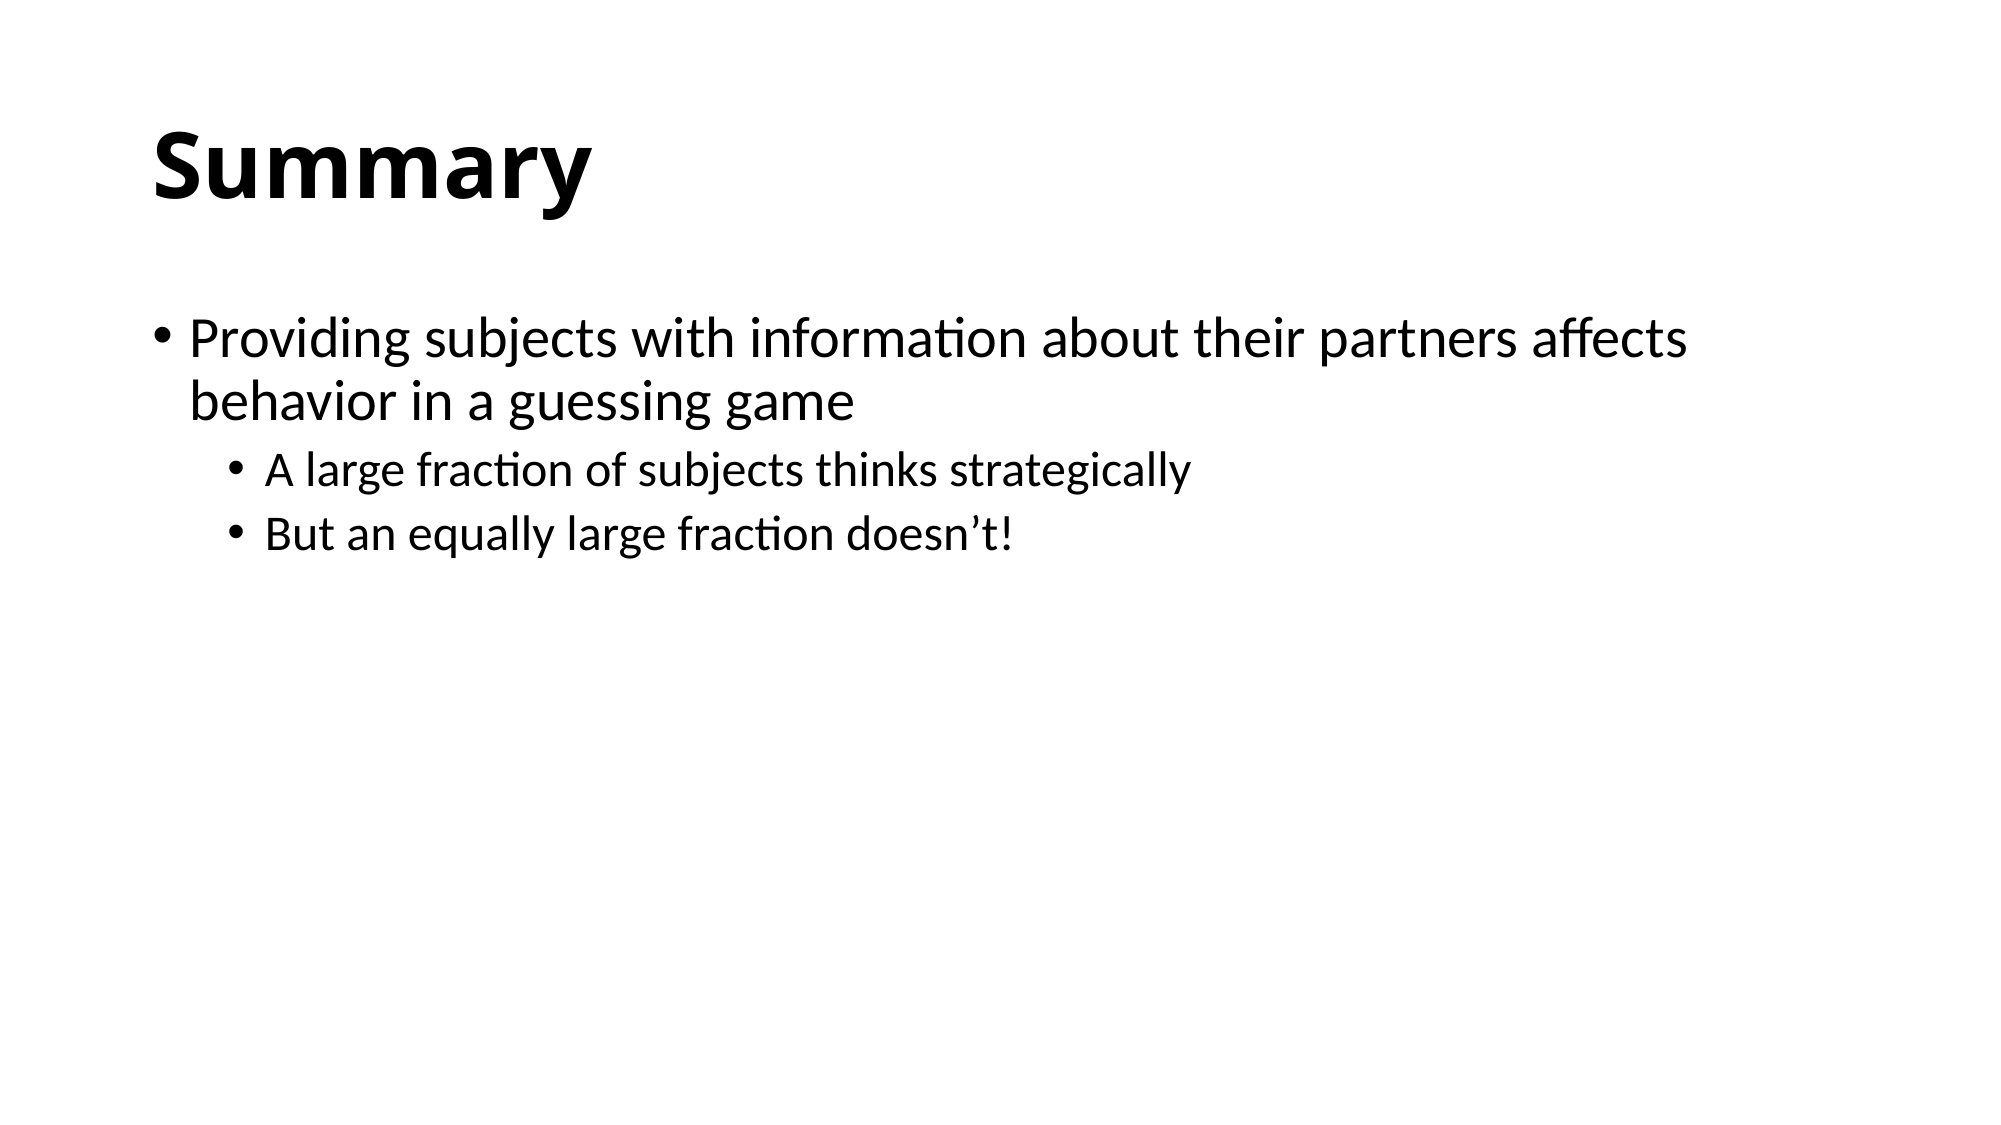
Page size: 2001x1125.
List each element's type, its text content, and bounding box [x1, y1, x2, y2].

title Summary [137, 59, 1863, 278]
list Providing subjects with information about their partners affects behavior in a guessing game A large fraction of subjects thinks strategically But an equally large fraction doesn’t! [137, 299, 1863, 1014]
